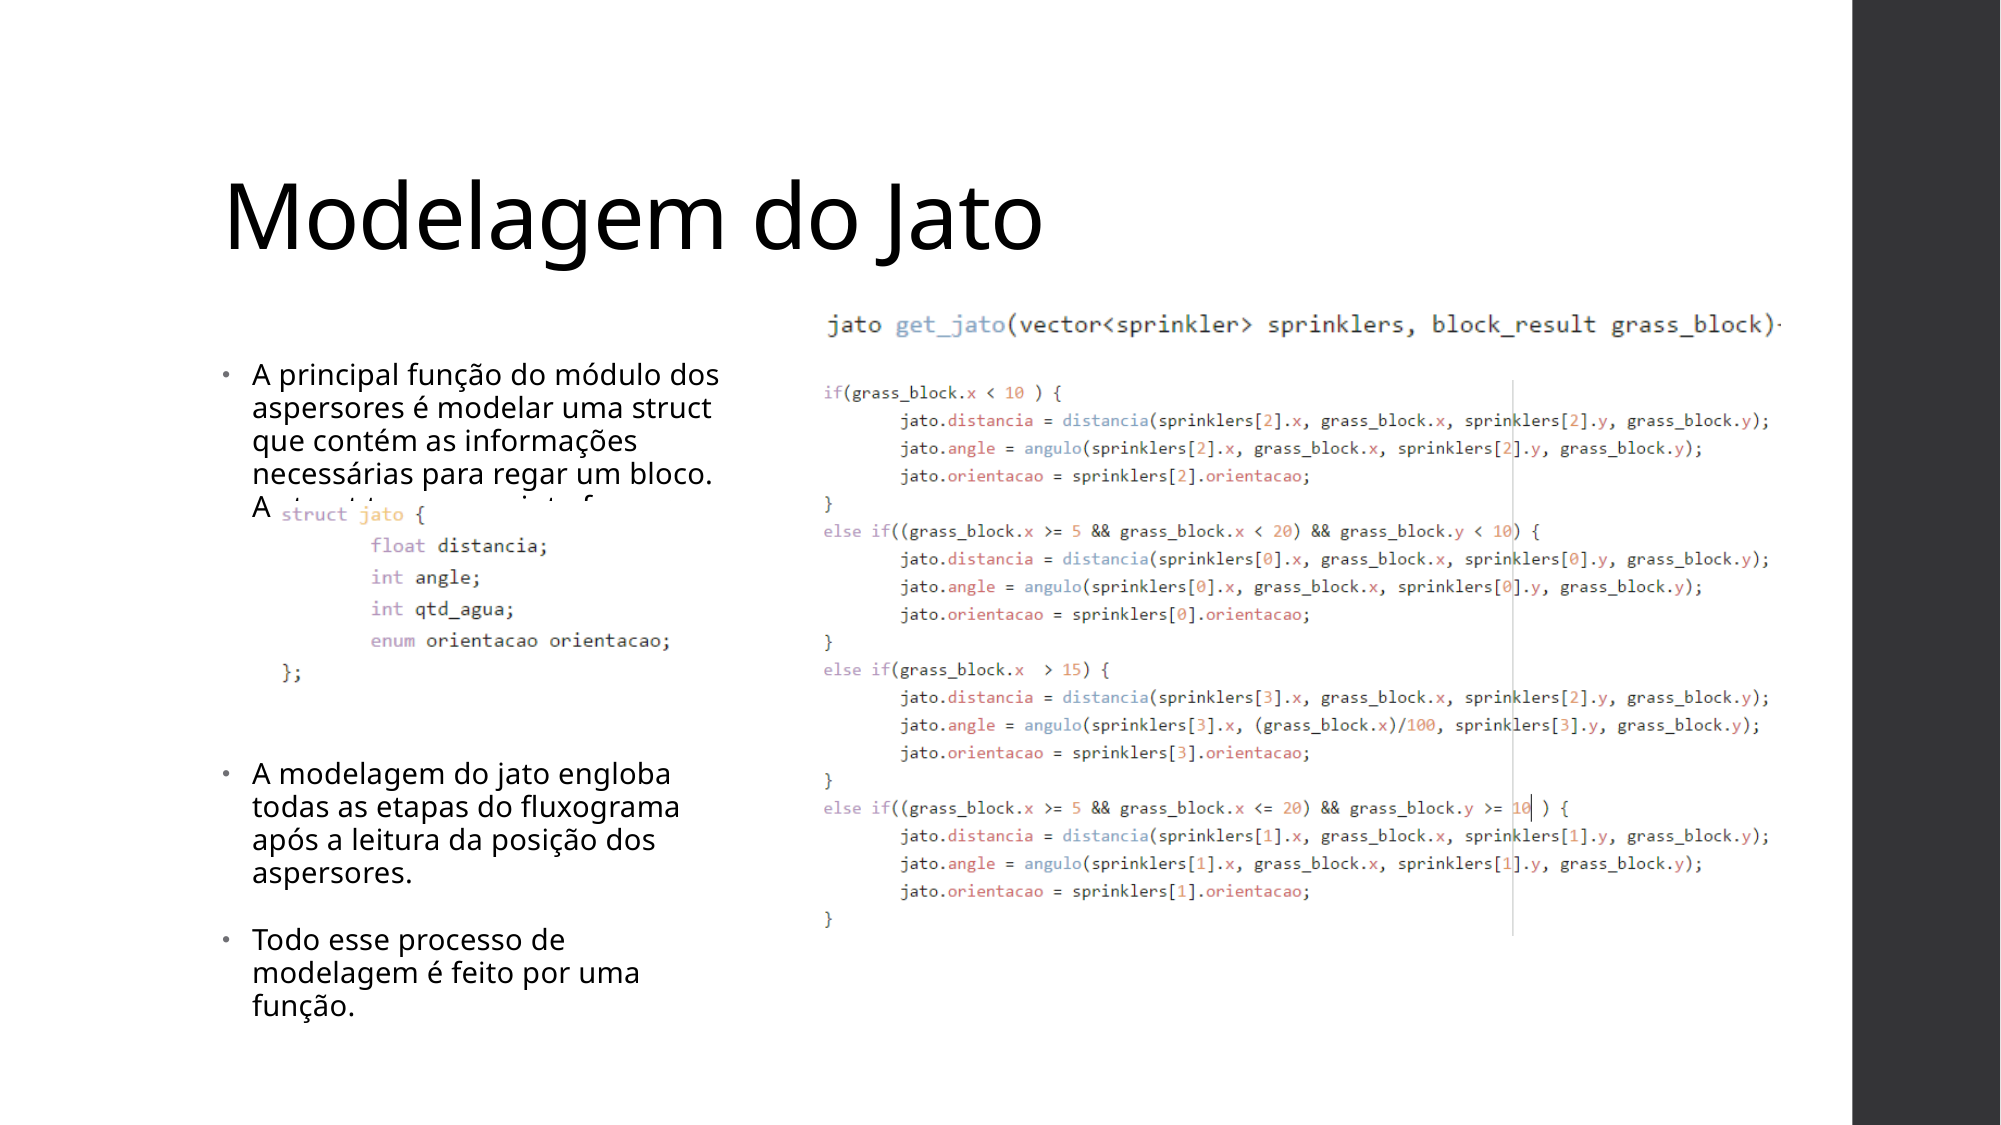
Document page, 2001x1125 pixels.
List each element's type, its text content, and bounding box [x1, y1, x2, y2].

list A principal função do módulo dos aspersores é modelar uma struct que contém as informações necessárias para regar um bloco. A struct tem a seguinte forma: A modelagem do jato engloba todas as etapas do fluxograma após a leitura da posição dos aspersores. Todo esse processo de modelagem é feito por uma função. [206, 351, 755, 1065]
picture [824, 379, 1781, 936]
picture [818, 305, 1781, 352]
picture [276, 501, 685, 690]
title Modelagem do Jato [206, 60, 1797, 278]
